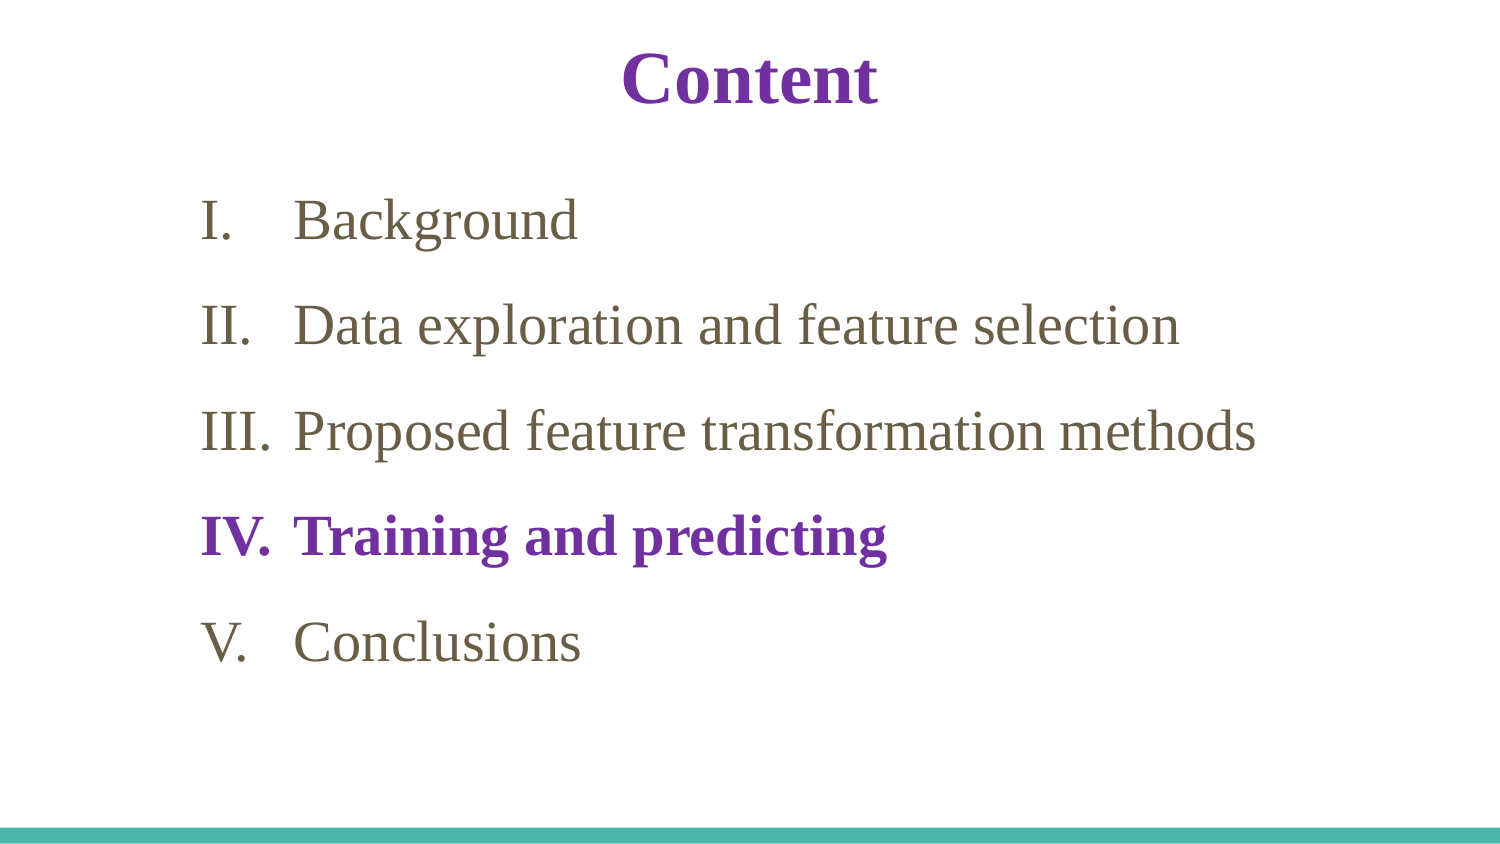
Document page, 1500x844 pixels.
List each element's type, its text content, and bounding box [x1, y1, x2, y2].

list Background Data exploration and feature selection Proposed feature transformation methods Training and predicting Conclusions [172, 155, 1420, 761]
title Content [51, 13, 1449, 130]
